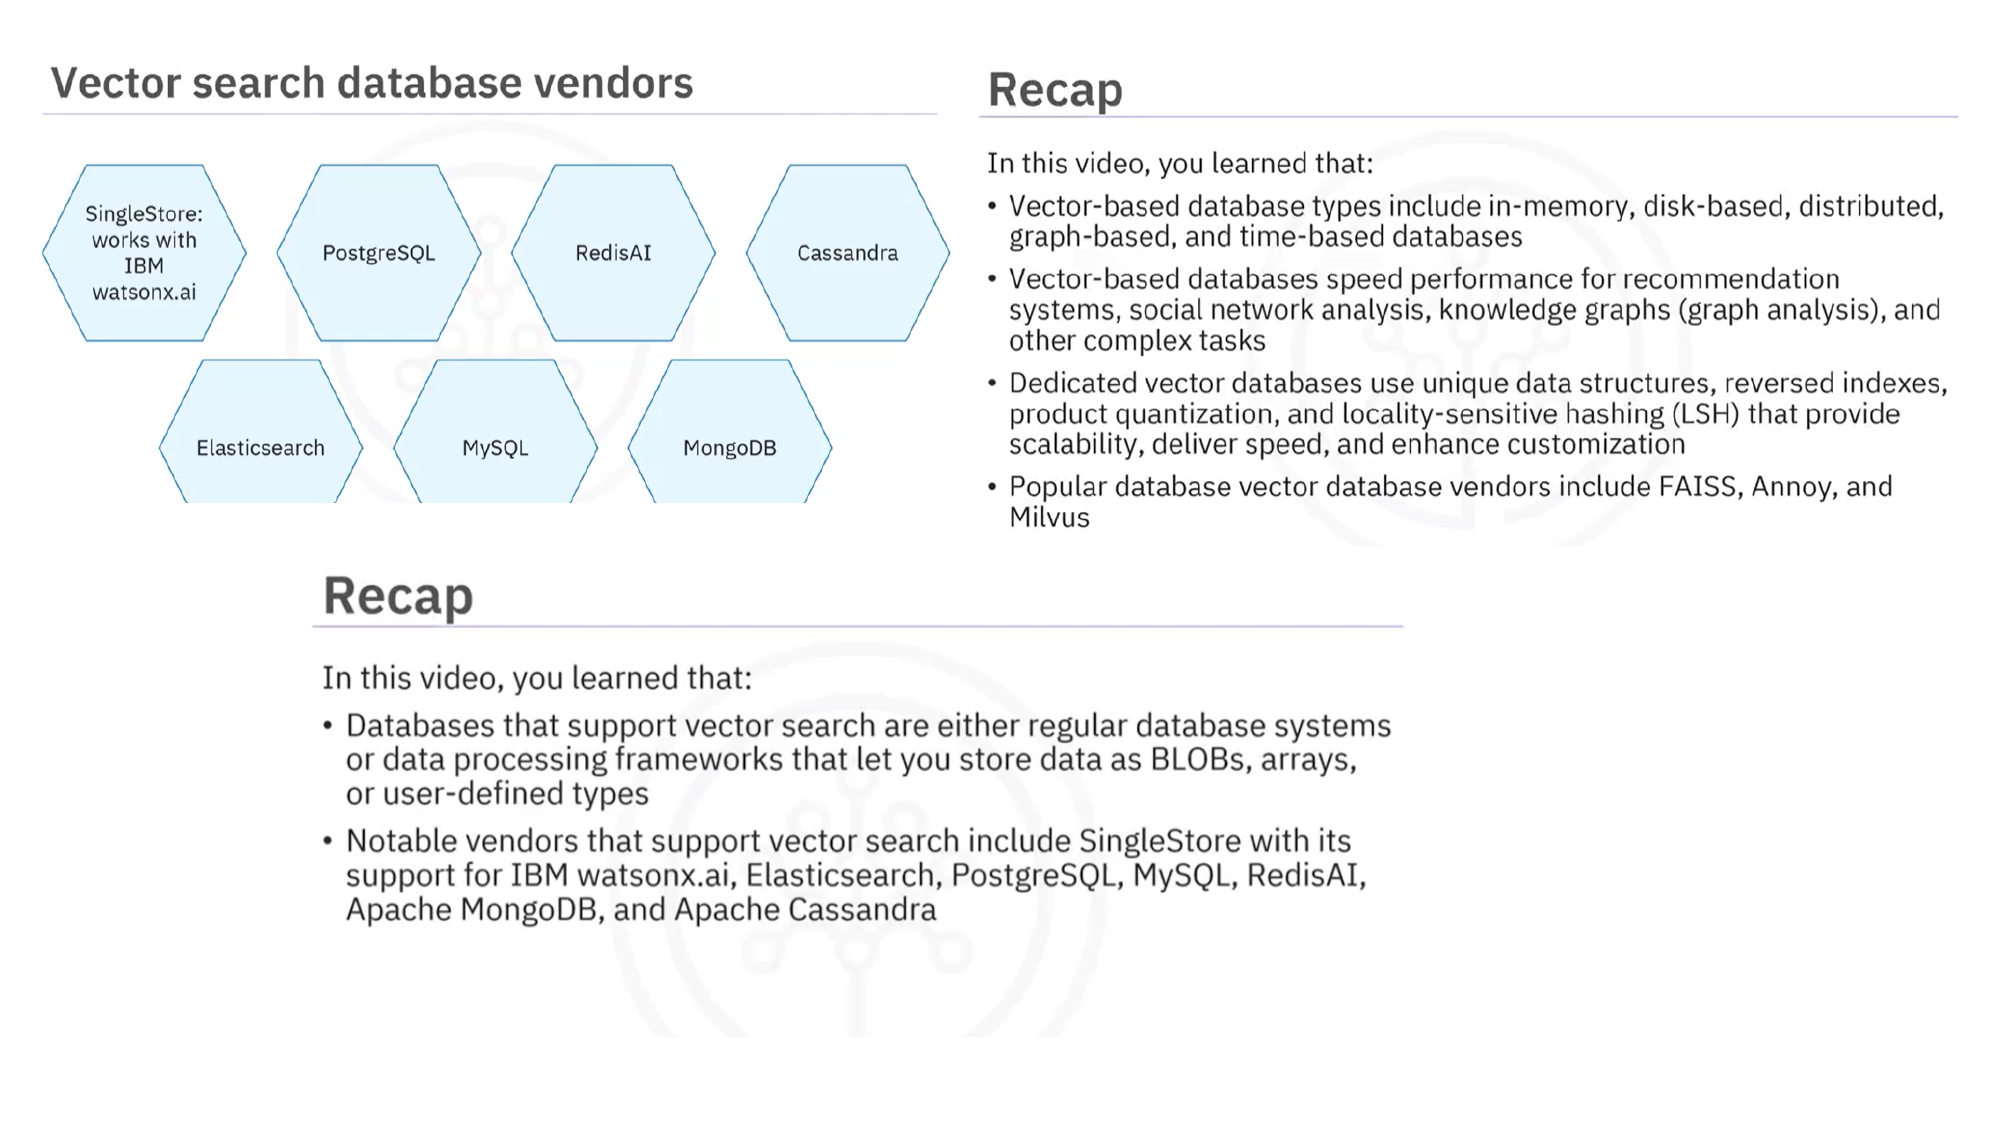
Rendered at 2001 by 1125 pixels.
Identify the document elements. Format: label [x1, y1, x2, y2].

picture [961, 59, 1965, 546]
list [13, 47, 962, 503]
picture [291, 557, 1445, 1037]
